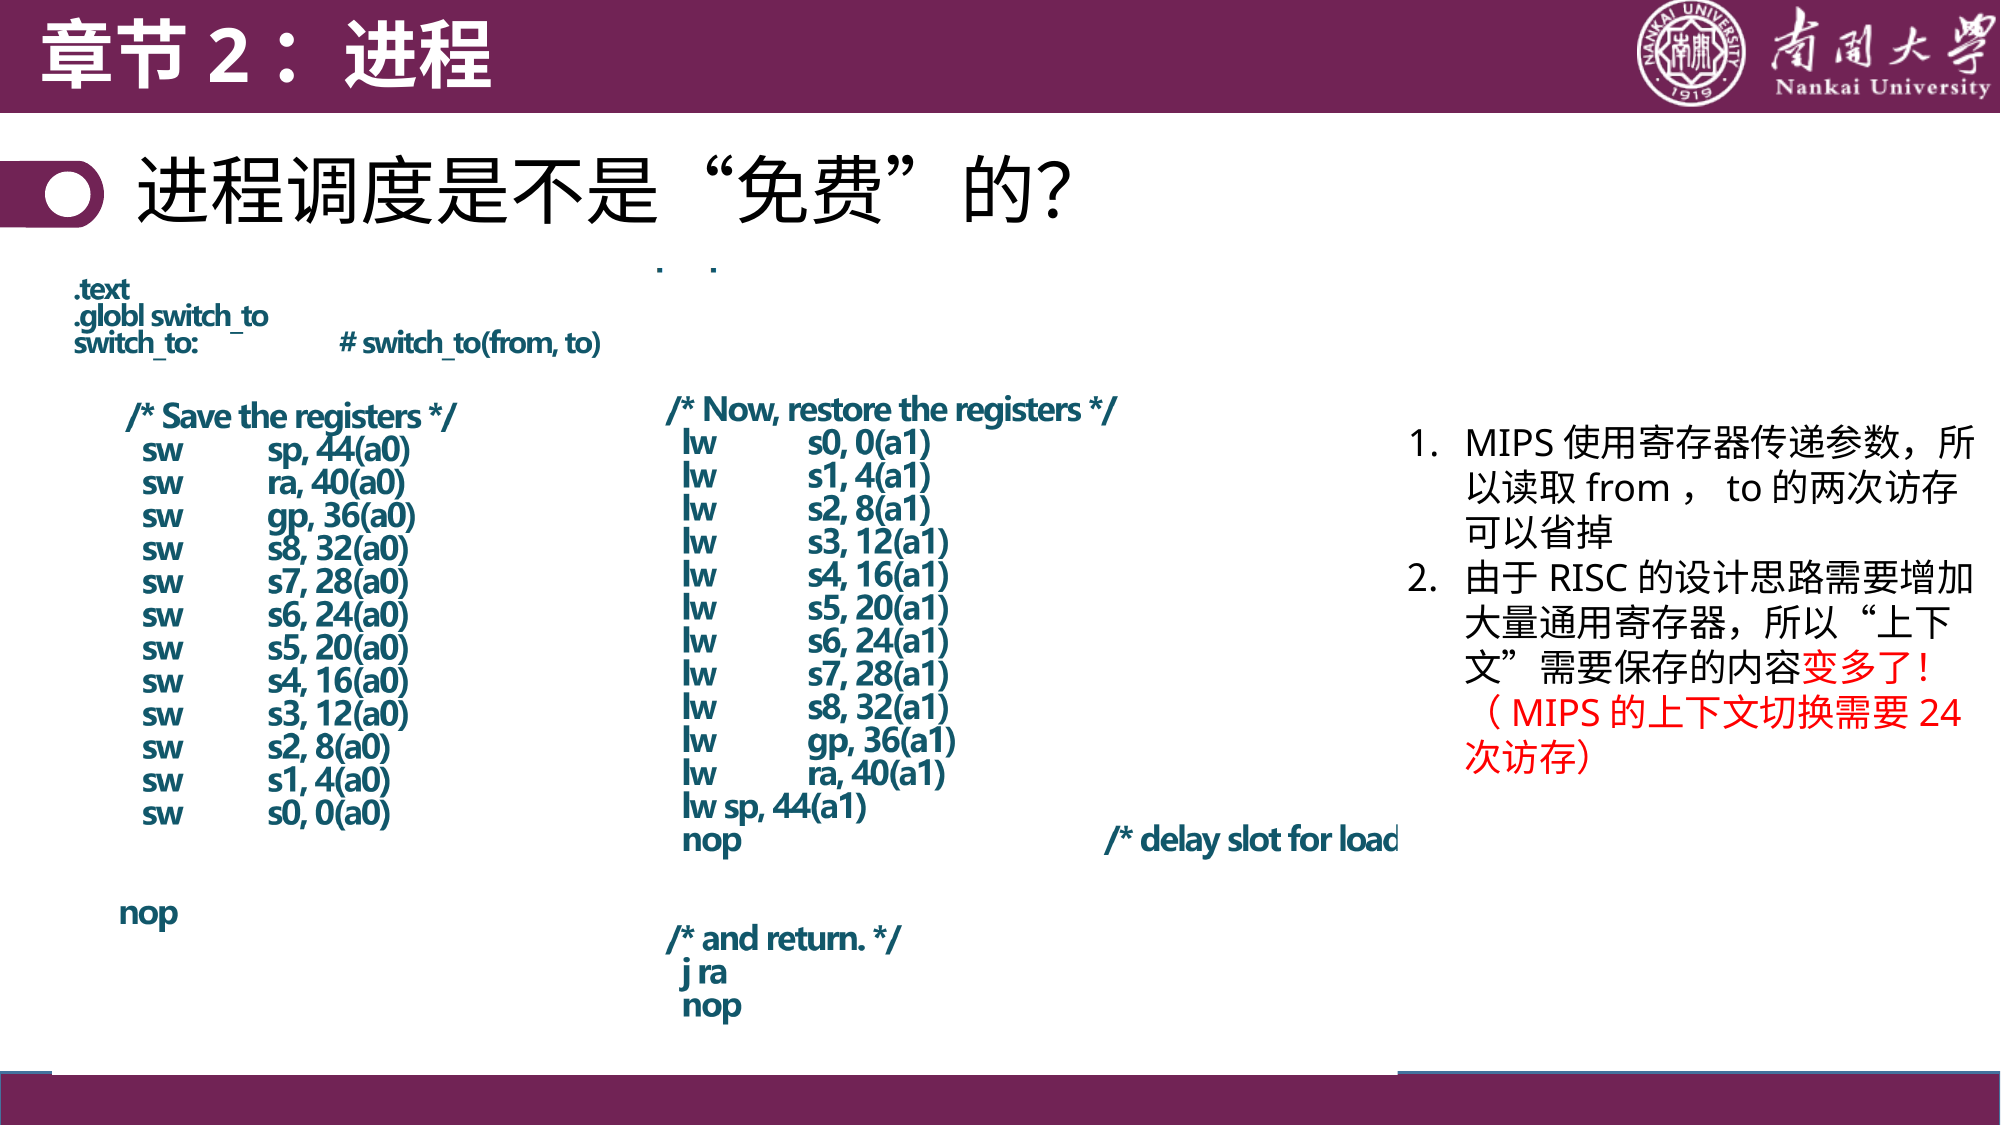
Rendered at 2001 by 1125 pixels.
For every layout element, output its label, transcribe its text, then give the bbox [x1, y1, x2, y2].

picture [1637, 0, 2001, 110]
picture [51, 268, 1398, 1075]
text_box MIPS使用寄存器传递参数，所以读取from，to的两次访存可以省掉 由于RISC的设计思路需要增加大量通用寄存器，所以“上下文”需要保存的内容变多了！（MIPS的上下文切换需要24次访存） [1398, 411, 2000, 786]
text_box 章节2：进程 [24, 0, 1025, 116]
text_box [0, 160, 104, 228]
text_box 进程调度是不是“免费”的？ [119, 130, 1620, 259]
